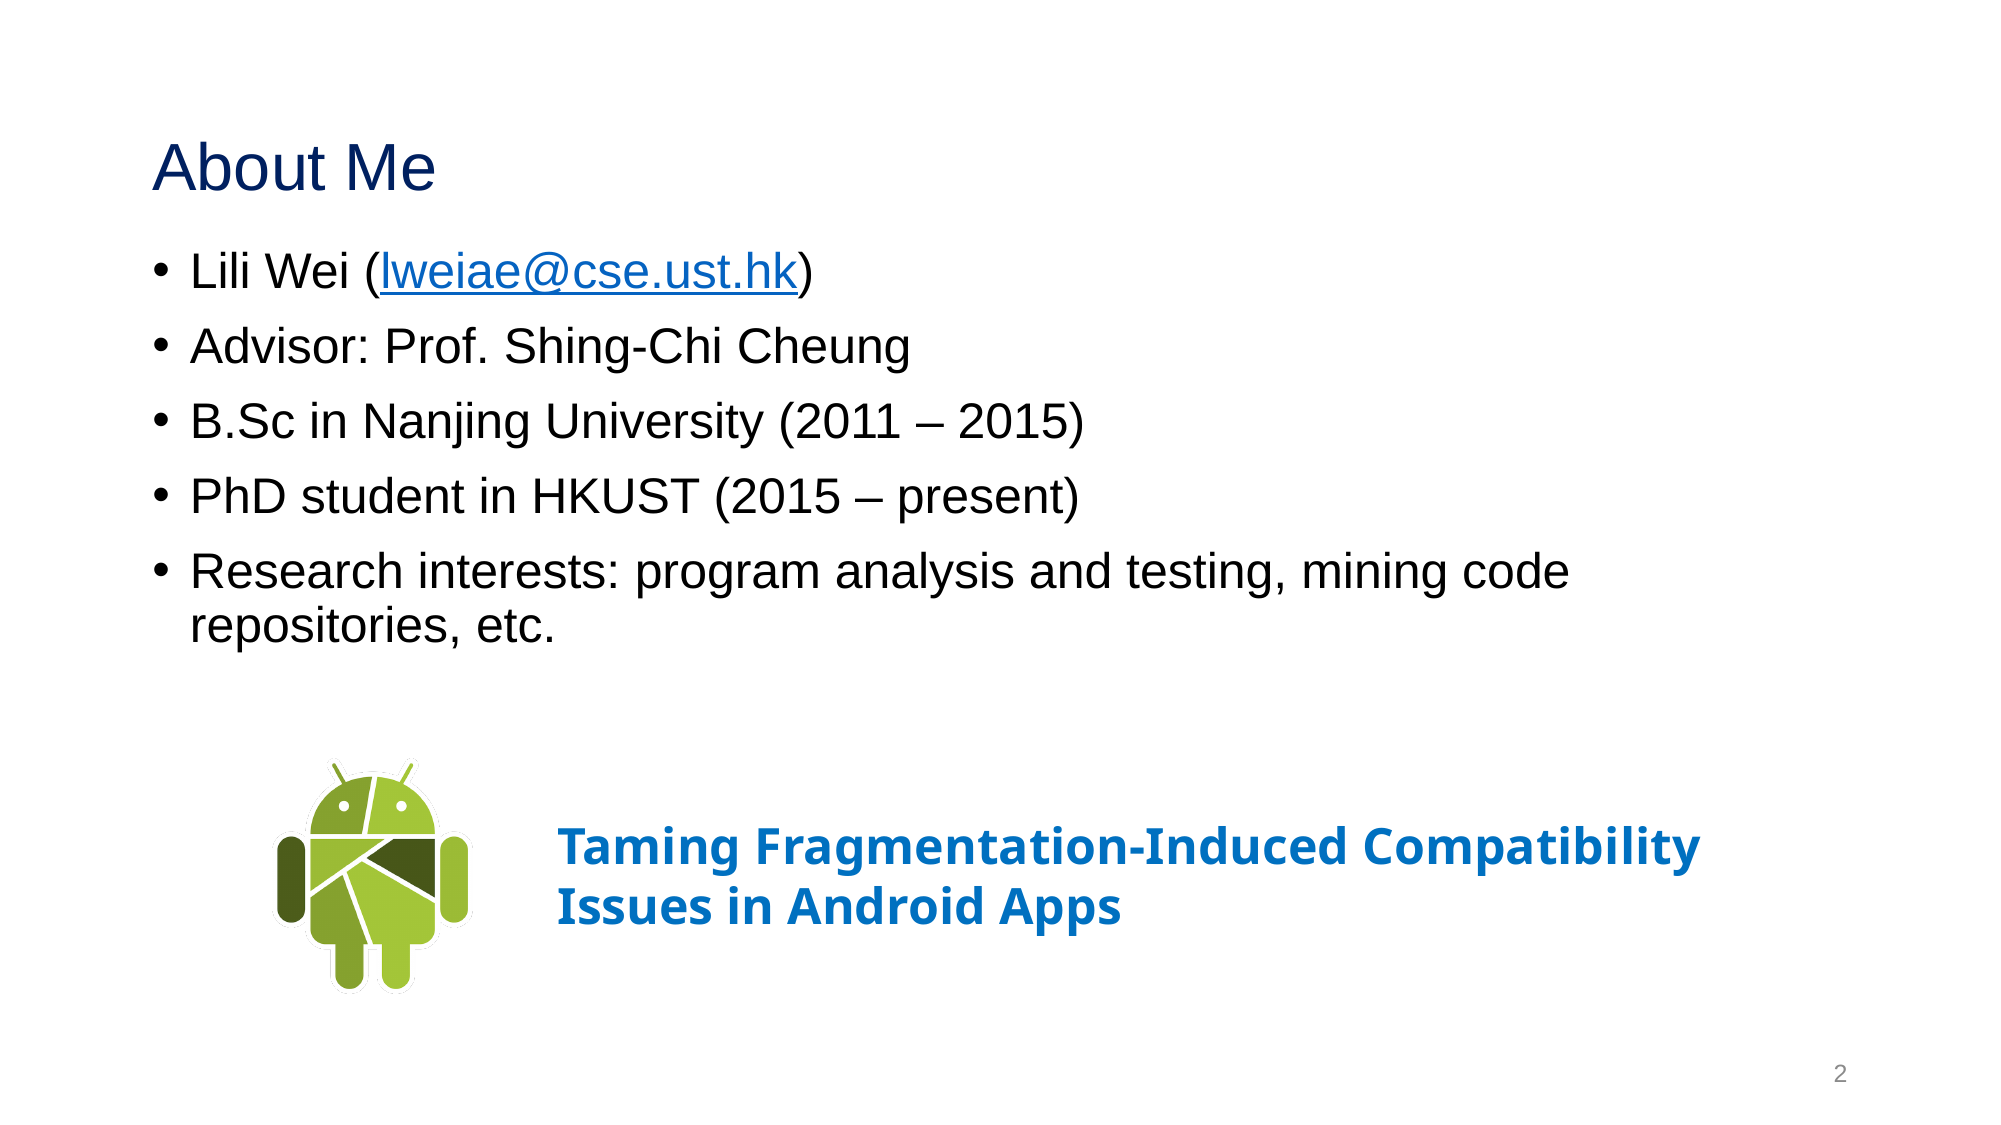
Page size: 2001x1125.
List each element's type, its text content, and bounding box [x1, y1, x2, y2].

list Lili Wei (lweiae@cse.ust.hk) Advisor: Prof. Shing-Chi Cheung B.Sc in Nanjing University (2011 – 2015) PhD student in HKUST (2015 – present) Research interests: program analysis and testing, mining code repositories, etc. [137, 238, 1863, 1014]
title About Me [137, 59, 1863, 238]
slide_number 2 [1412, 1042, 1863, 1103]
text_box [272, 757, 1728, 994]
